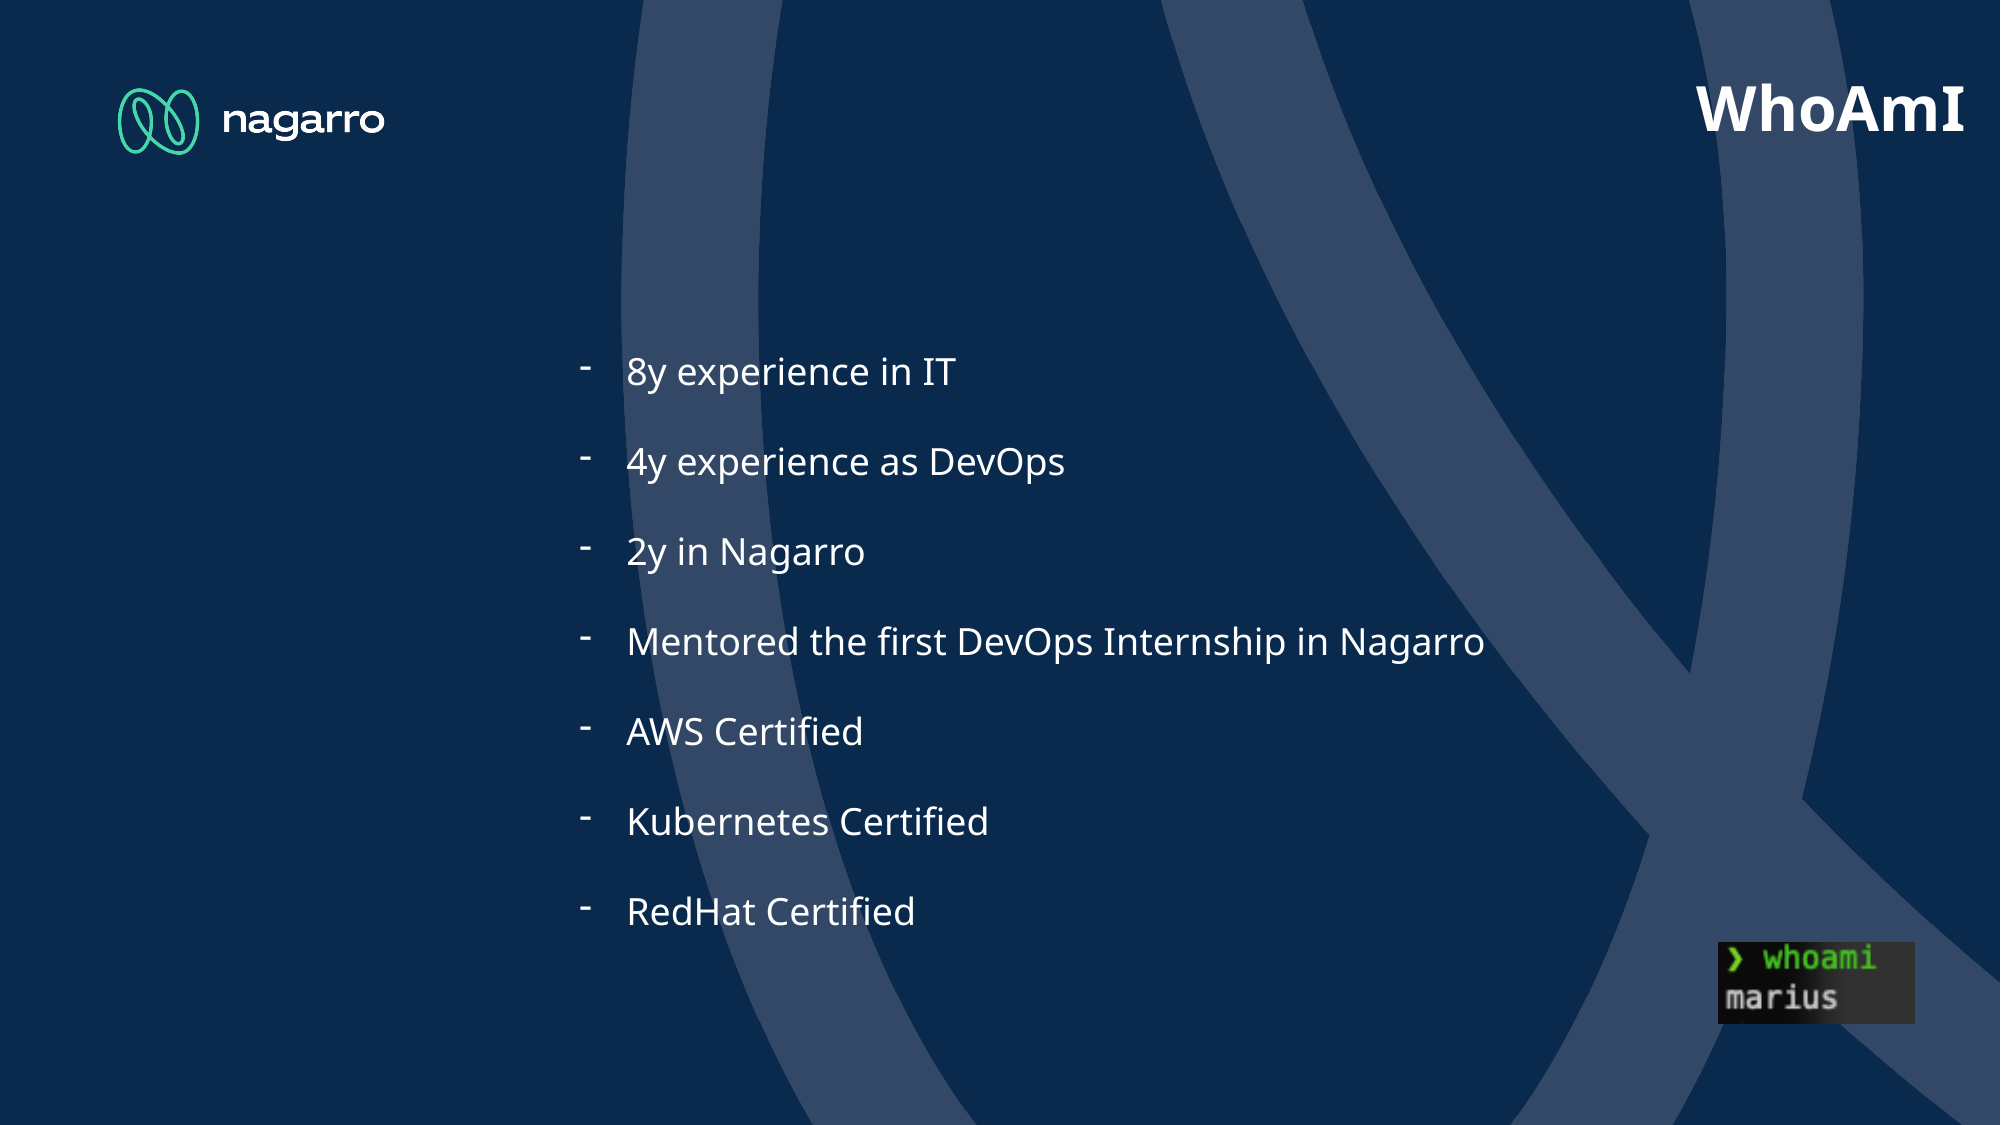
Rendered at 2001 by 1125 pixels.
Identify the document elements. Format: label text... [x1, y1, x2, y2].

title WhoAmI [1681, 78, 2000, 153]
picture [88, 0, 414, 244]
text_box 8y experience in IT 4y experience as DevOps 2y in Nagarro Mentored the first DevOps Internship in Nagarro AWS Certified Kubernetes Certified RedHat Certified [564, 340, 1502, 1031]
picture [621, 0, 2000, 1125]
